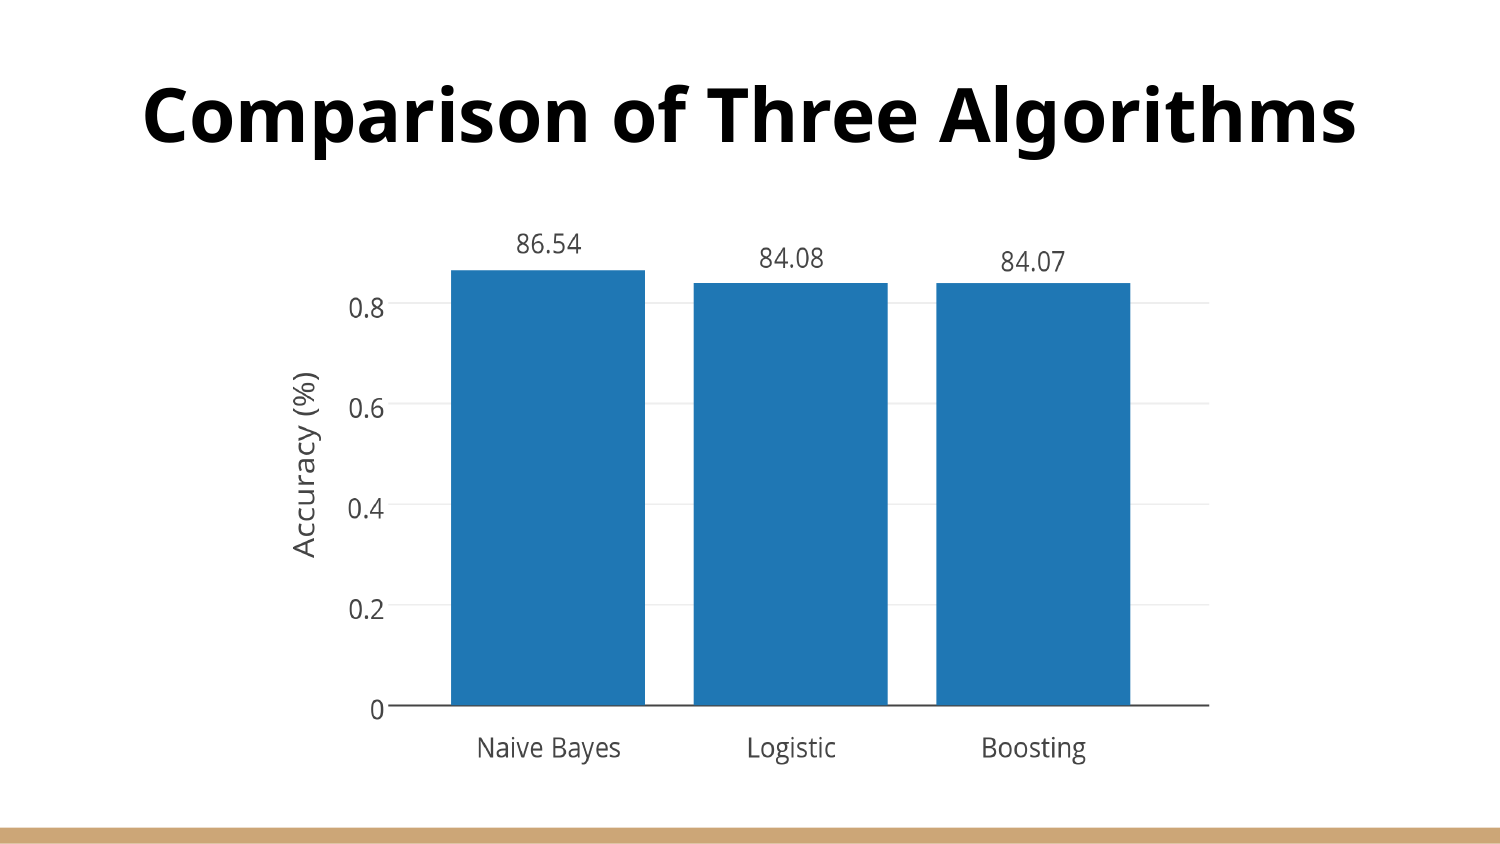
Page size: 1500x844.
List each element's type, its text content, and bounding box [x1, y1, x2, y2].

picture [227, 199, 1273, 815]
title Comparison of Three Algorithms [51, 33, 1449, 173]
